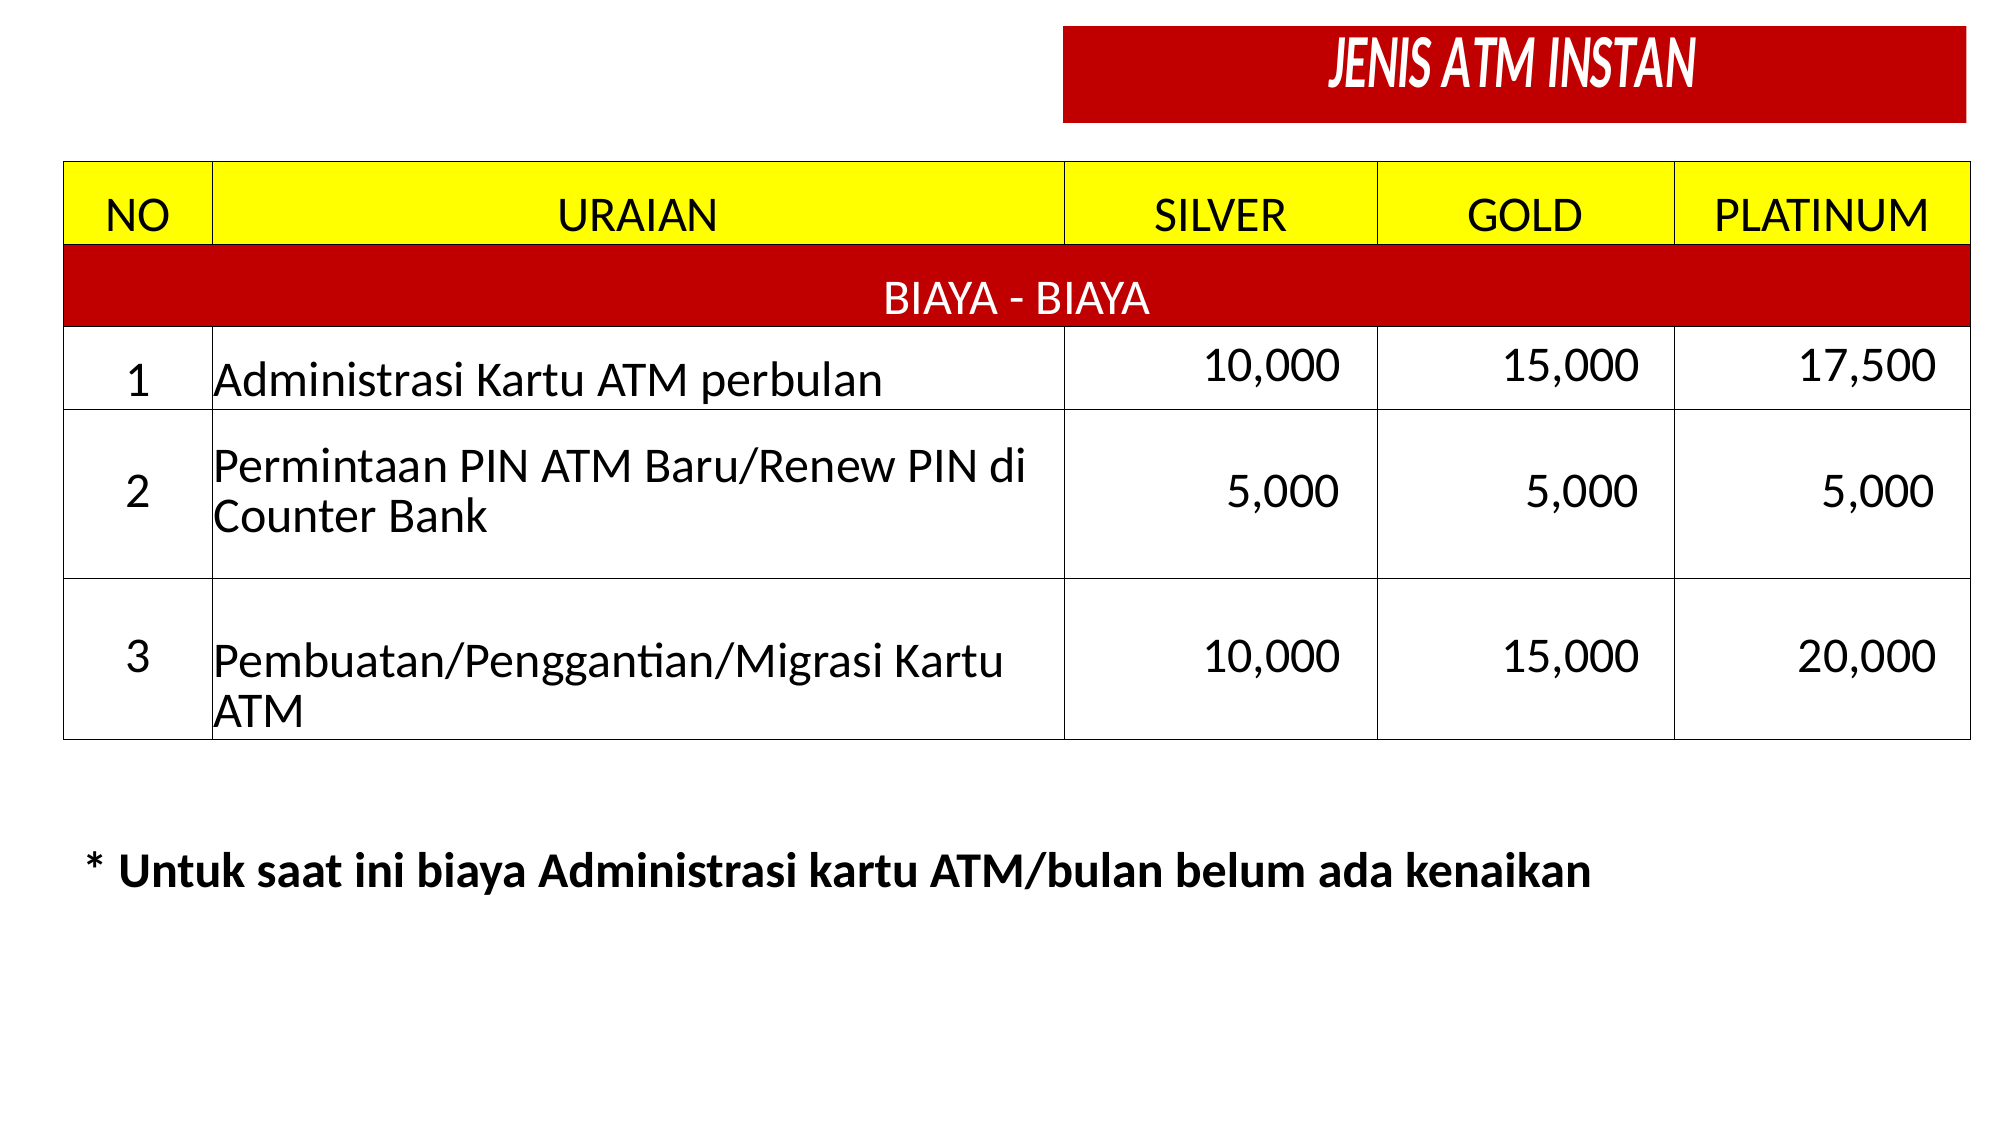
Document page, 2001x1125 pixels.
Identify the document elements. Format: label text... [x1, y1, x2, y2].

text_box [1060, 21, 1969, 127]
table_cell Administrasi Kartu ATM perbulan [213, 327, 1064, 409]
table_cell 20,000 [1675, 579, 1970, 739]
table_cell 15,000 [1378, 327, 1674, 409]
table_cell 5,000 [1065, 410, 1377, 578]
table_cell 5,000 [1378, 410, 1674, 578]
table_cell 2 [64, 410, 212, 578]
table_cell 1 [64, 327, 212, 409]
table_header GOLD [1378, 162, 1674, 244]
table_header PLATINUM [1675, 162, 1970, 244]
text_box * Untuk saat ini biaya Administrasi kartu ATM/bulan belum ada kenaikan [67, 830, 1969, 905]
table_cell 10,000 [1065, 327, 1377, 409]
table_cell 15,000 [1378, 579, 1674, 739]
table_cell Pembuatan/Penggantian/Migrasi Kartu ATM [213, 579, 1064, 739]
table_header URAIAN [213, 162, 1064, 244]
table_cell BIAYA - BIAYA [64, 245, 1970, 326]
table_cell 5,000 [1675, 410, 1970, 578]
table_cell Permintaan PIN ATM Baru/Renew PIN di Counter Bank [213, 410, 1064, 578]
table_cell 3 [64, 579, 212, 739]
table_header SILVER [1065, 162, 1377, 244]
table_header NO [64, 162, 212, 244]
table_cell 17,500 [1675, 327, 1970, 409]
table_cell 10,000 [1065, 579, 1377, 739]
